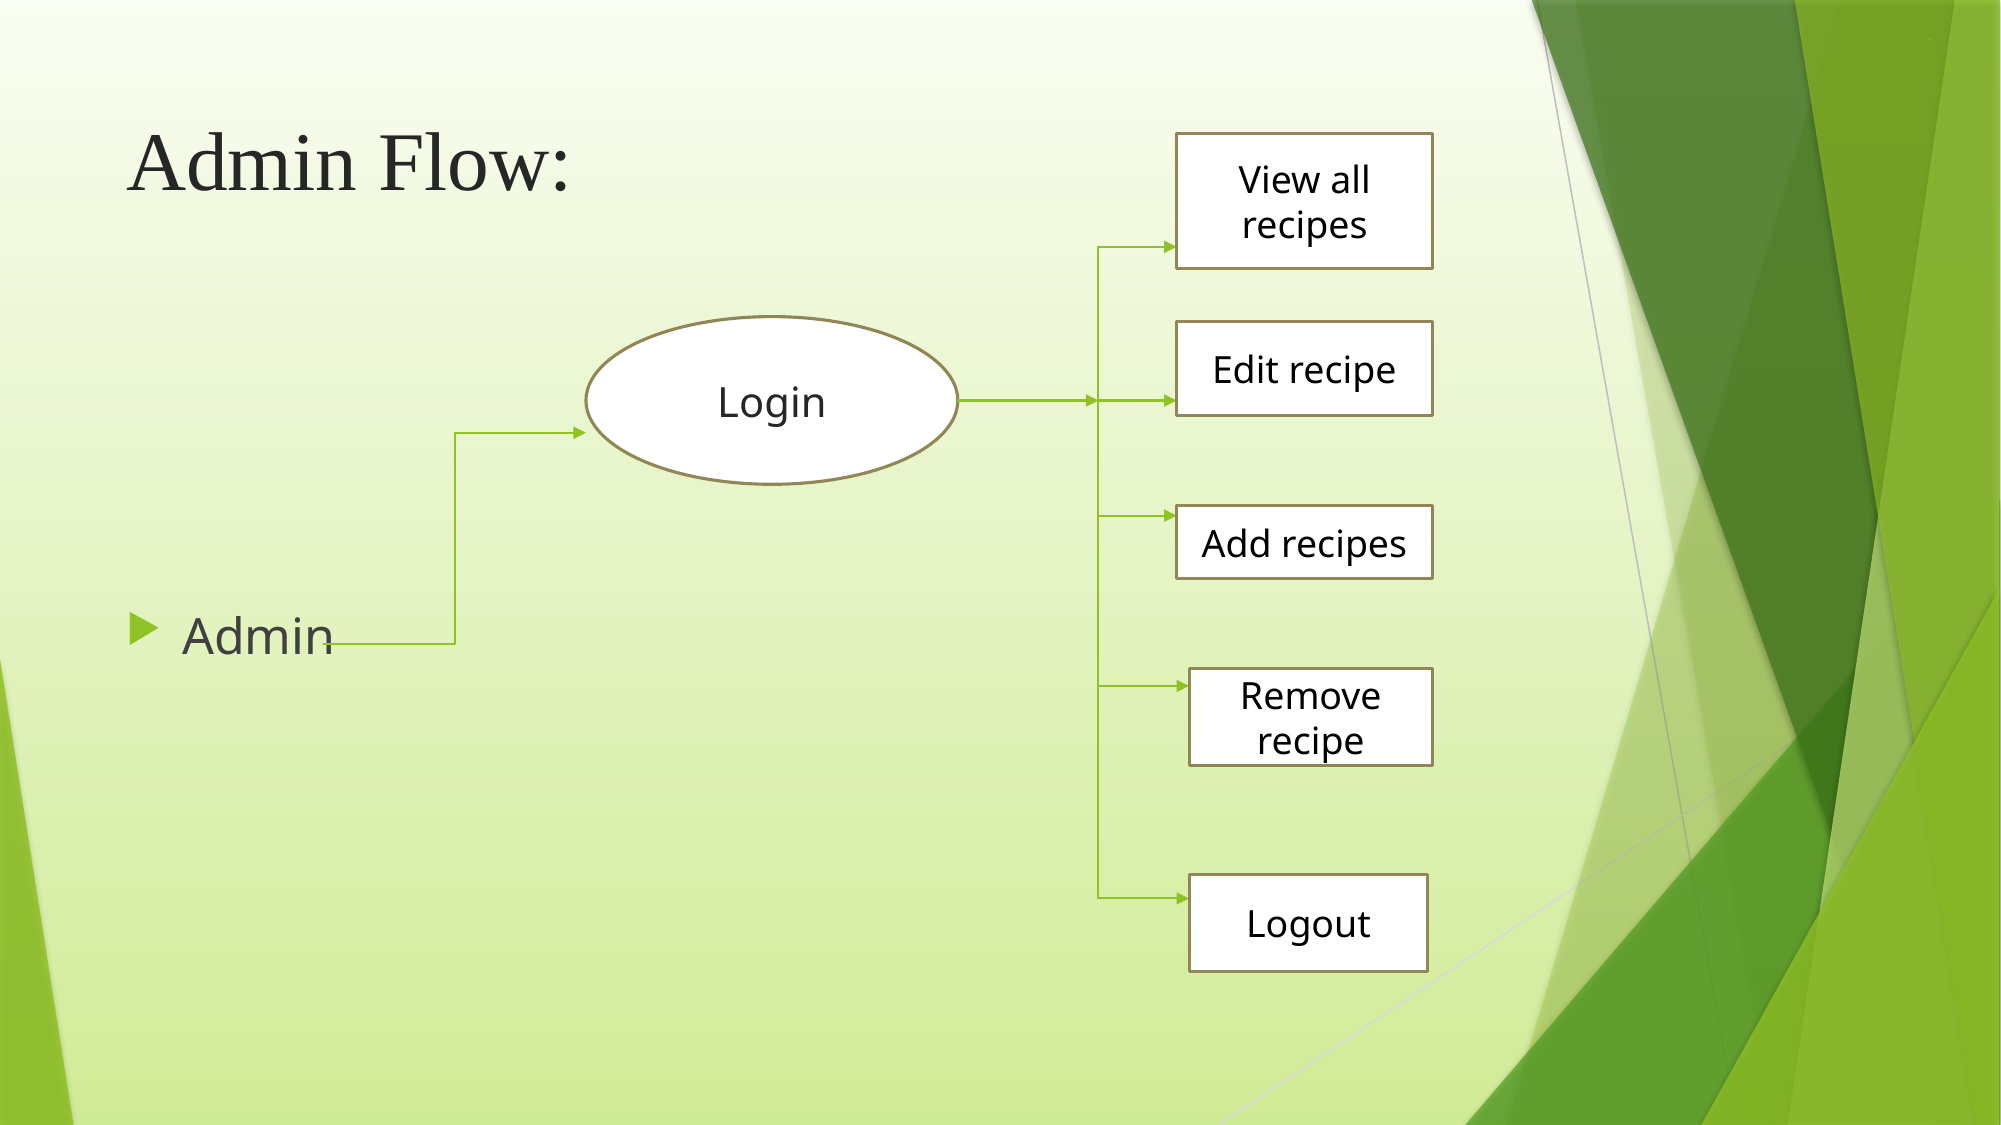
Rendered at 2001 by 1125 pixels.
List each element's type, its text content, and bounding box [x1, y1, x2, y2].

text_box Login [584, 315, 960, 486]
list Admin [111, 354, 1522, 992]
text_box Add recipes [1175, 504, 1434, 580]
text_box Logout [1188, 873, 1429, 973]
text_box Remove recipe [1188, 667, 1434, 767]
text_box View all recipes [1175, 132, 1434, 270]
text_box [322, 432, 587, 645]
text_box Edit recipe [1175, 320, 1434, 417]
title Admin Flow: [111, 99, 1522, 317]
